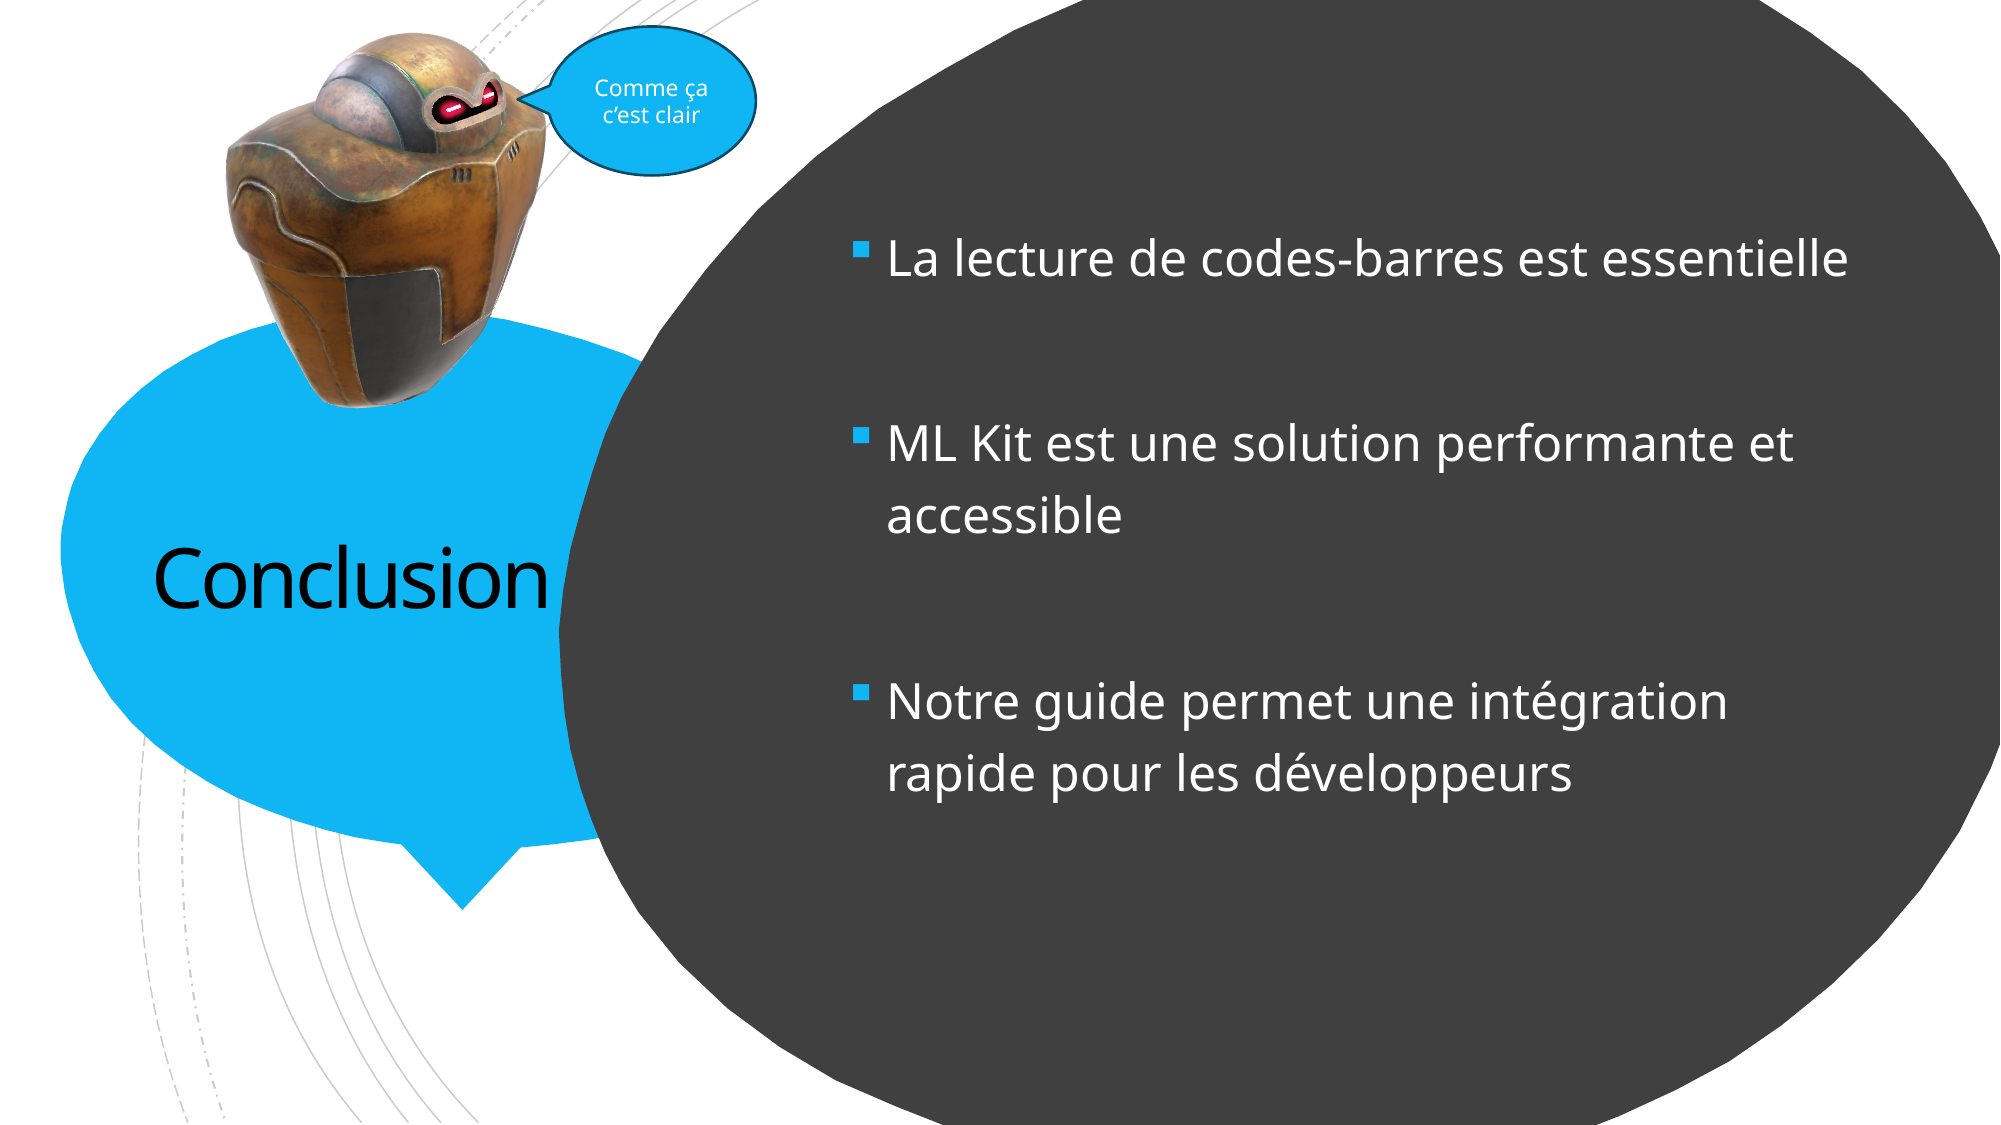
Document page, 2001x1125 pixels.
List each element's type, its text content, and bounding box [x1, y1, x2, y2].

picture [219, 26, 571, 408]
list La lecture de codes-barres est essentielle ML Kit est une solution performante et accessible Notre guide permet une intégration rapide pour les développeurs [833, 206, 1866, 1067]
text_box Comme ça c’est clair [516, 25, 758, 177]
title Conclusion [65, 381, 640, 785]
